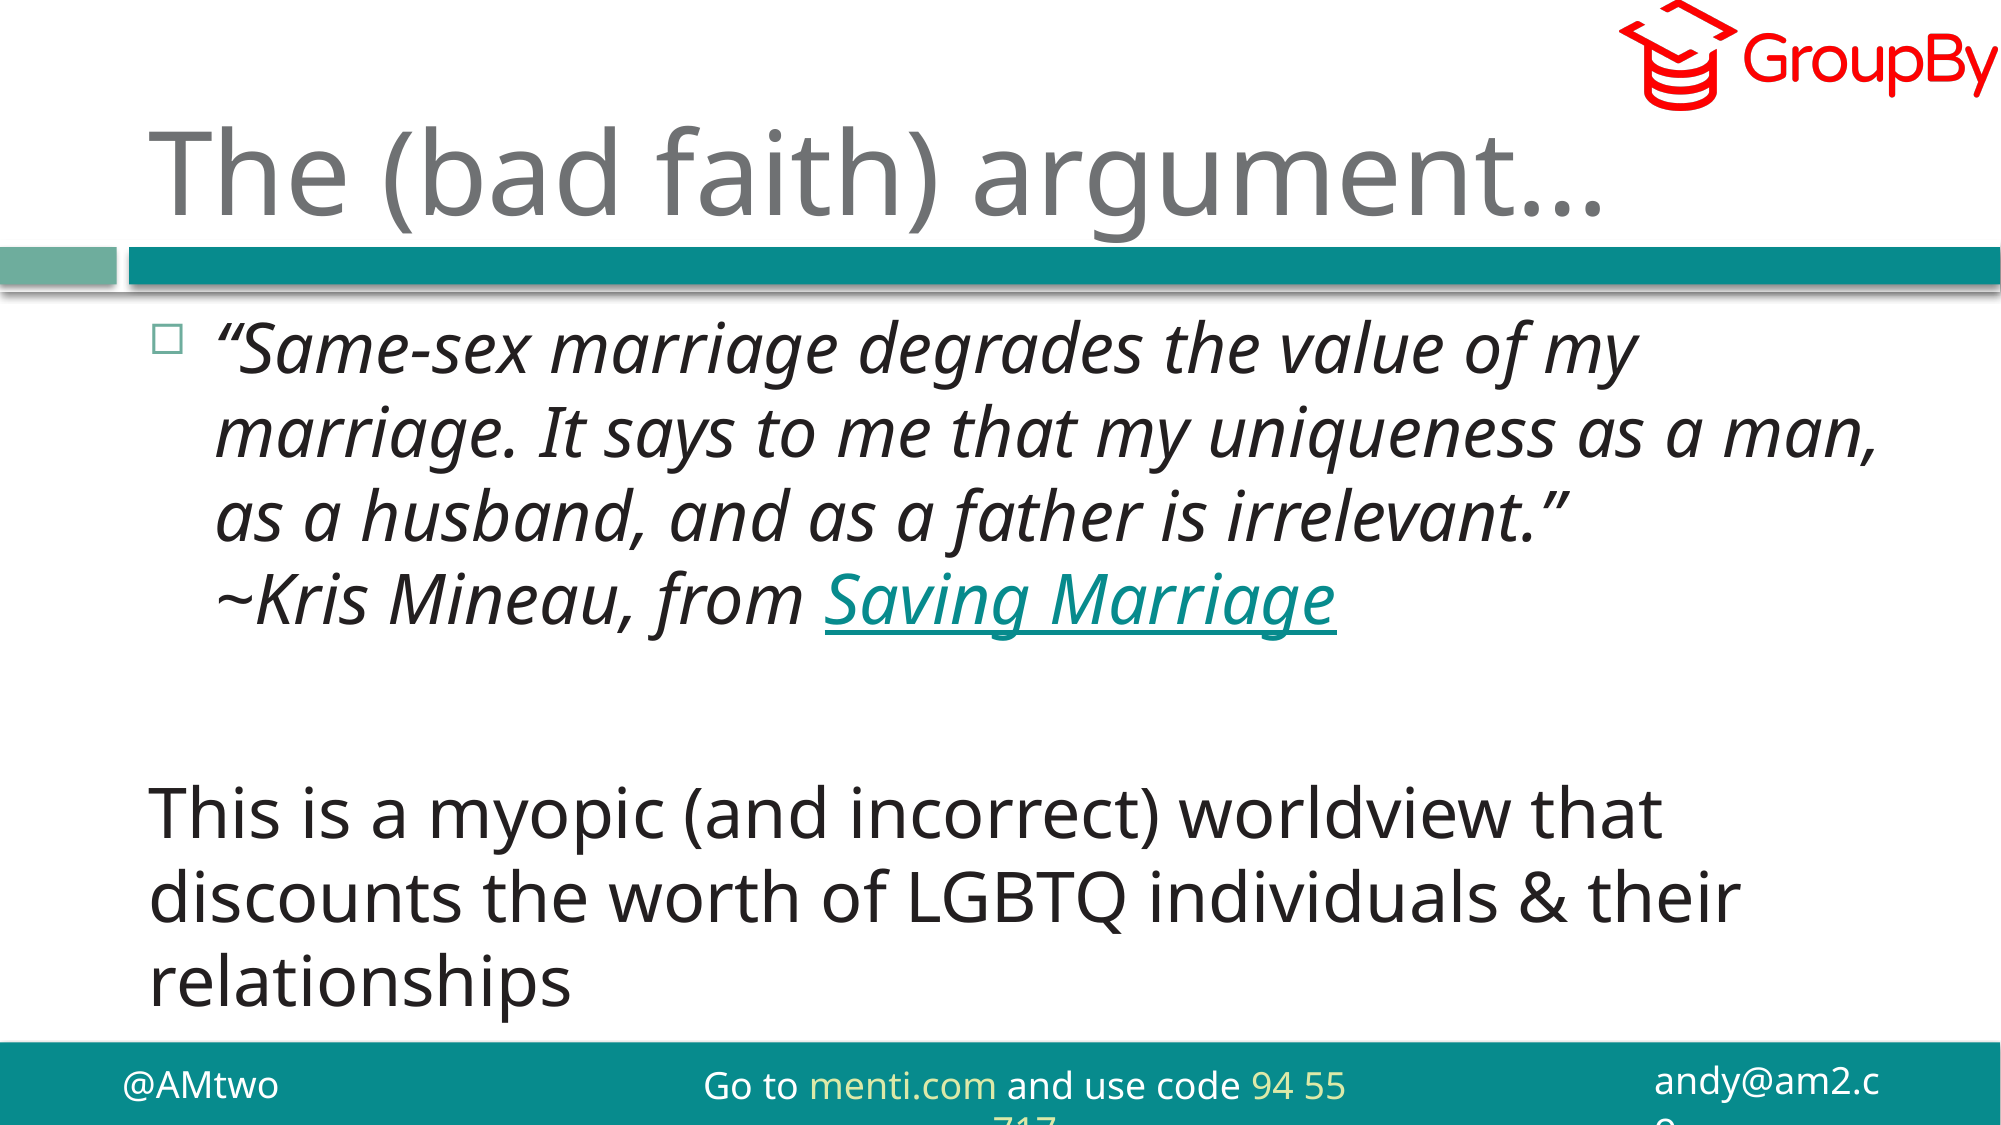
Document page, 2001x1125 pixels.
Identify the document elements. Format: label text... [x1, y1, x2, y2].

picture [1619, 0, 1998, 111]
list “Same-sex marriage degrades the value of my marriage. It says to me that my uniqueness as a man, as a husband, and as a father is irrelevant.” ~Kris Mineau, from Saving Marriage This is a myopic (and incorrect) worldview that discounts the worth of LGBTQ individuals & their relationships [133, 295, 1918, 1028]
title The (bad faith) argument… [133, 25, 1917, 246]
